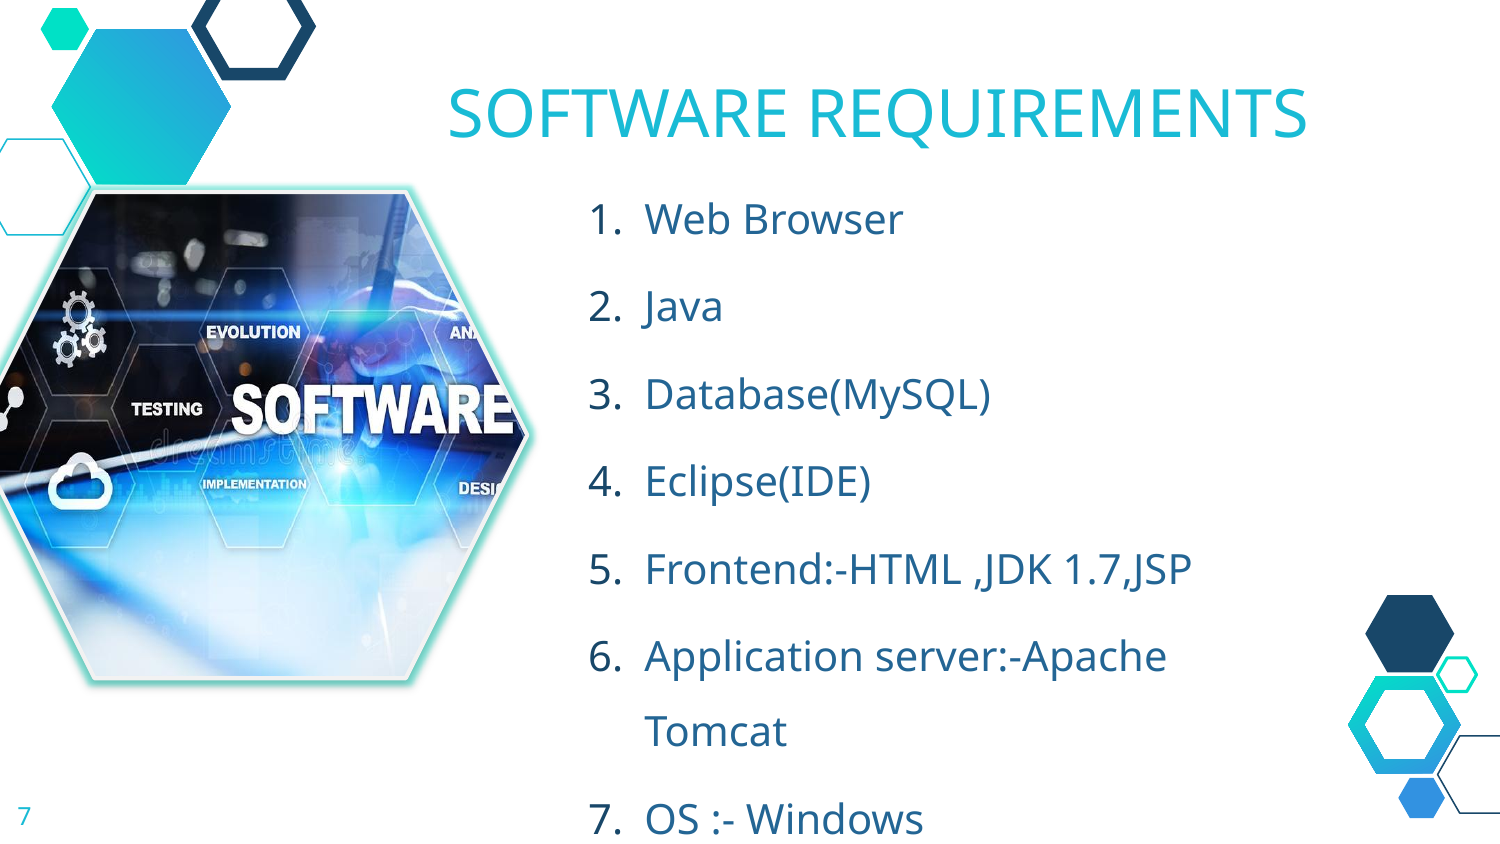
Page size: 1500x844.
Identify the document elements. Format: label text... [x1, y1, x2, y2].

text_box [0, 189, 530, 681]
slide_number 7 [2, 785, 93, 844]
title SOFTWARE REQUIREMENTS [432, 57, 1432, 164]
list Web Browser Java Database(MySQL) Eclipse(IDE) Frontend:-HTML ,JDK 1.7,JSP Application server:-Apache Tomcat OS :- Windows [573, 152, 1333, 785]
